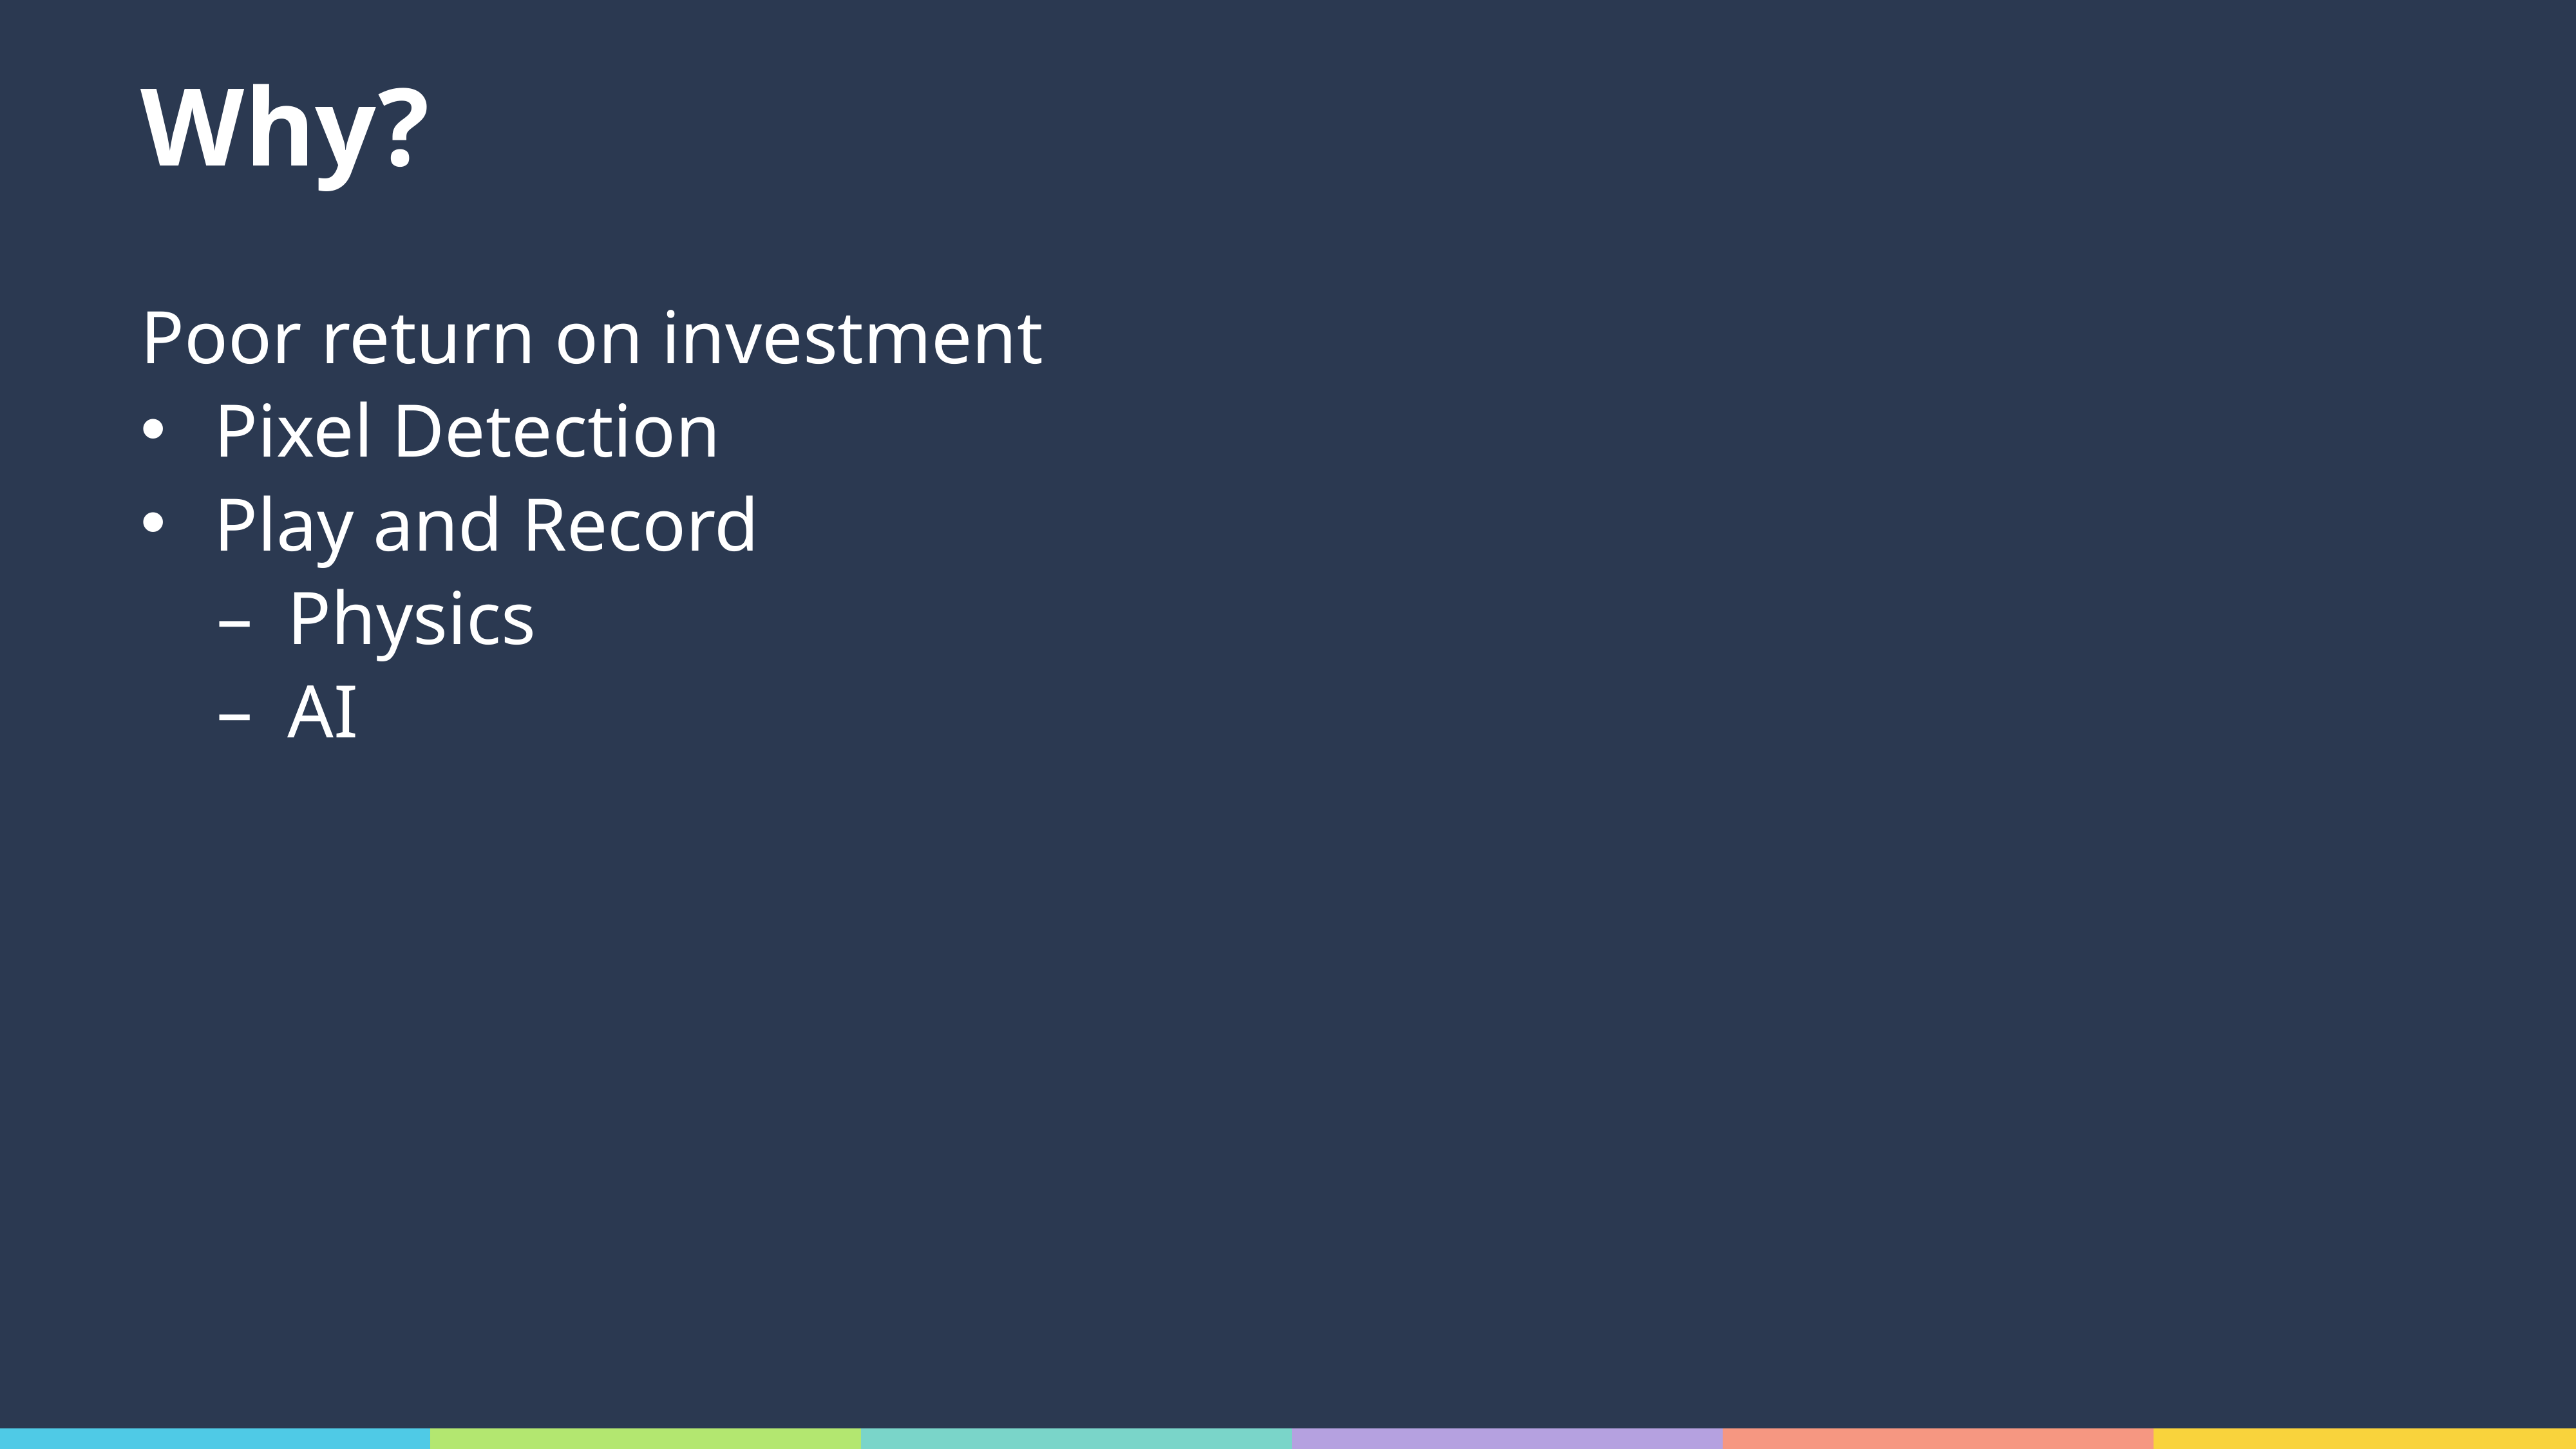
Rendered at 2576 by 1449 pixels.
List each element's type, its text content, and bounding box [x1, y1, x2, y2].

title Why? [140, 10, 1289, 252]
list Poor return on investment Pixel Detection Play and Record Physics AI [140, 290, 1289, 1288]
